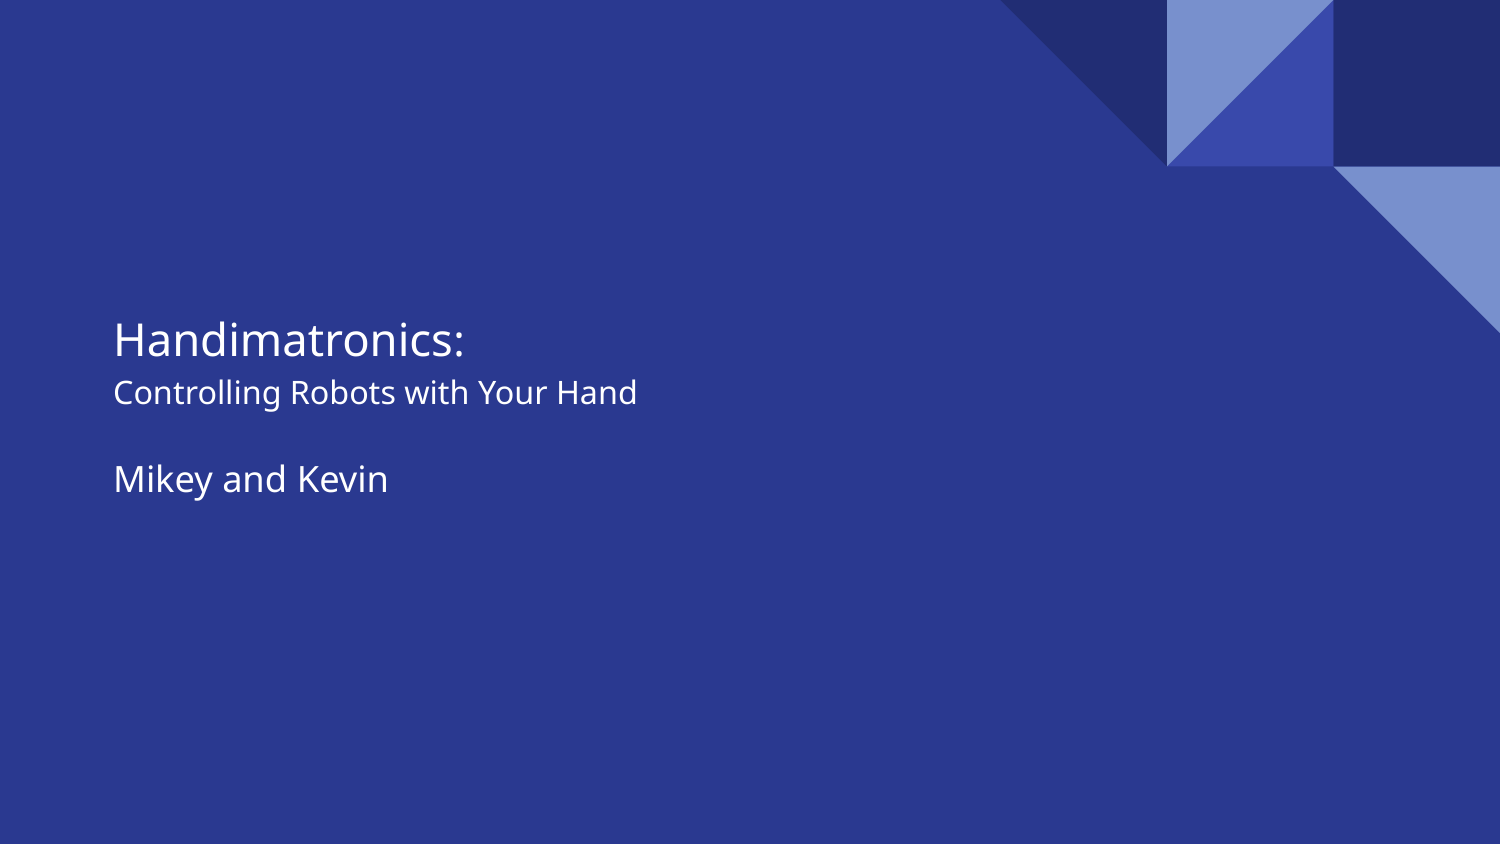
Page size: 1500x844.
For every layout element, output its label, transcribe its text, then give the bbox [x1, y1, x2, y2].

subtitle Mikey and Kevin [98, 445, 1447, 517]
title Handimatronics: Controlling Robots with Your Hand [98, 291, 1447, 429]
